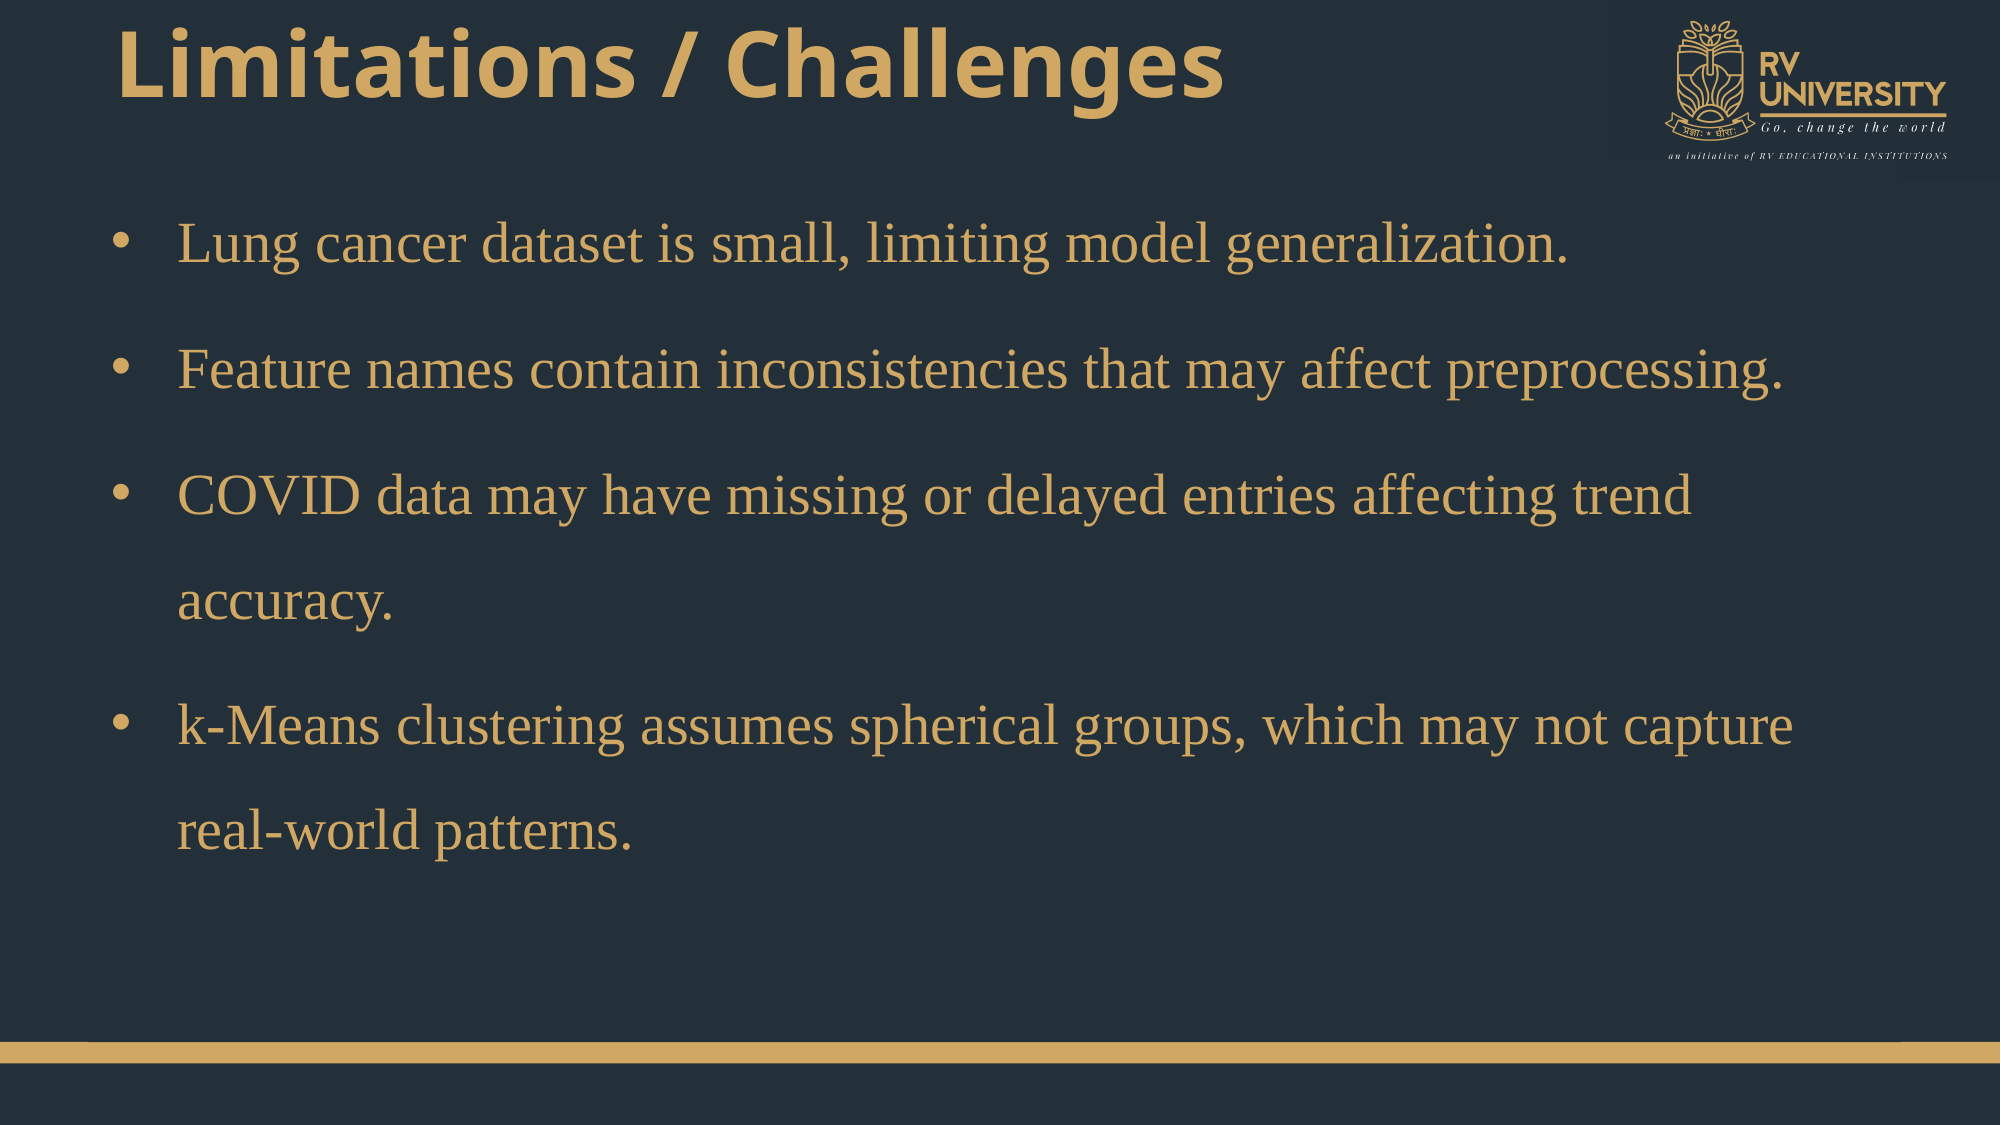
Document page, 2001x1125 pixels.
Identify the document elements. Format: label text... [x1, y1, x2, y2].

list Lung cancer dataset is small, limiting model generalization. Feature names contain inconsistencies that may affect preprocessing. COVID data may have missing or delayed entries affecting trend accuracy. k-Means clustering assumes spherical groups, which may not capture real-world patterns. [87, 161, 1901, 1043]
picture [1609, 0, 2000, 183]
title Limitations / Challenges [99, 0, 1554, 137]
